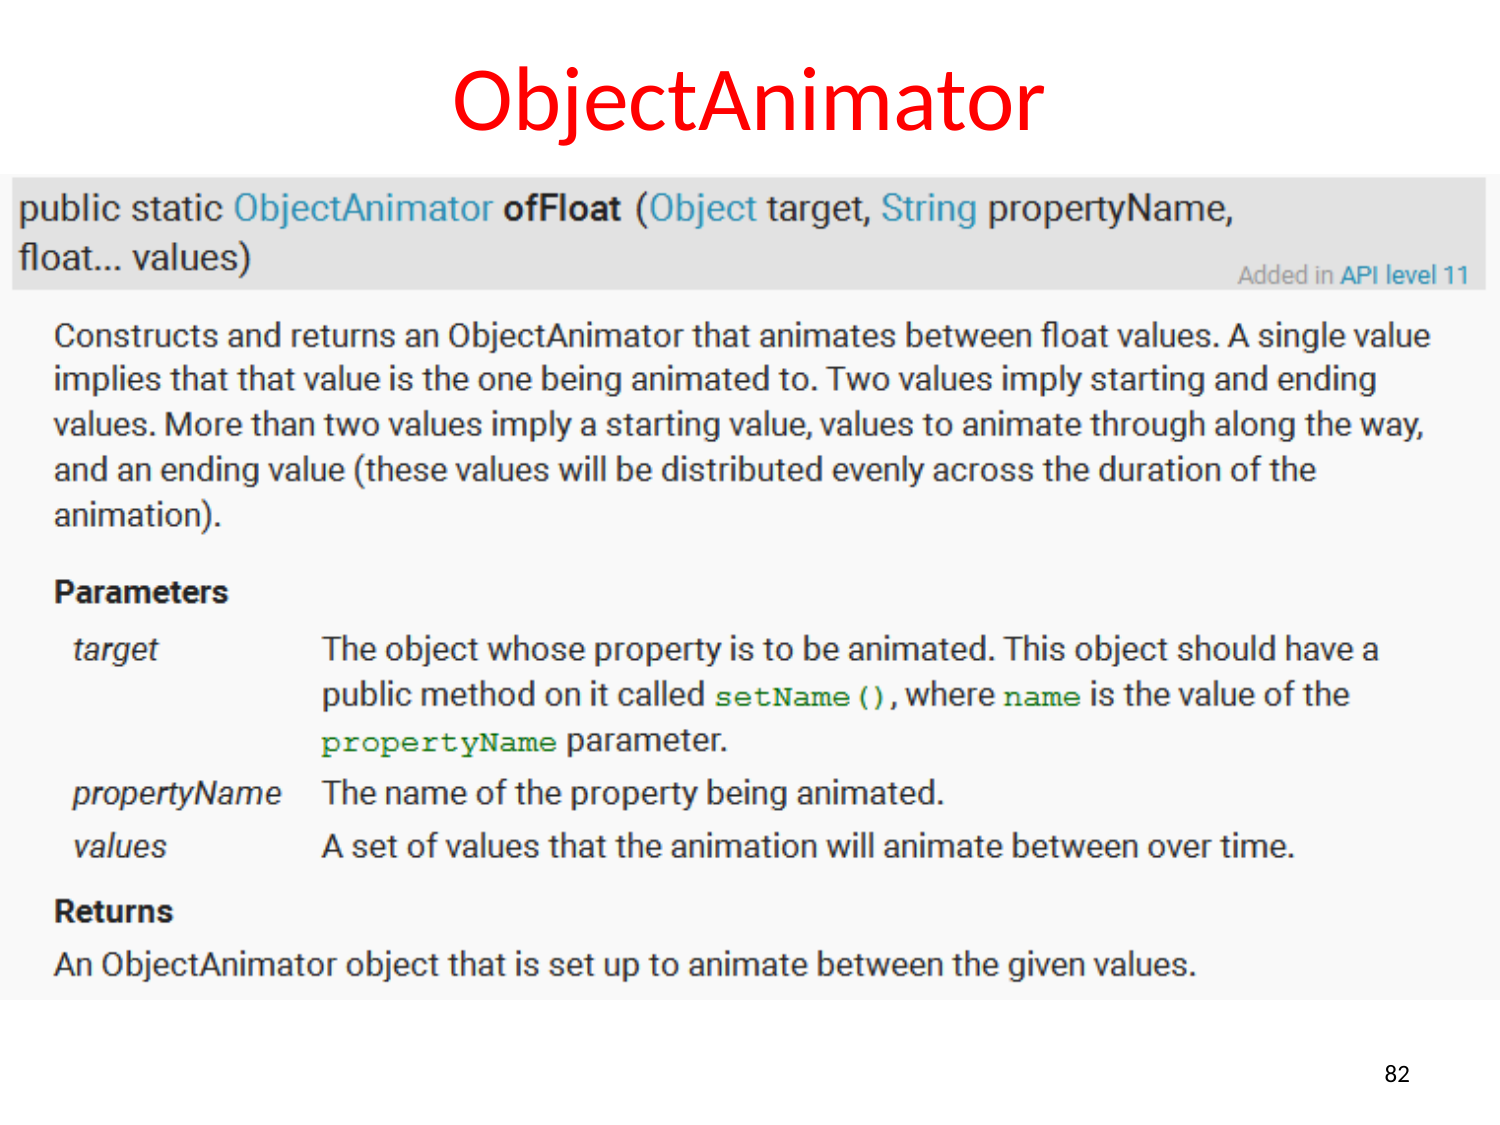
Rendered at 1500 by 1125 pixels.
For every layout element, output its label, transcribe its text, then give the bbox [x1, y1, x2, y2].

slide_number 82 [1074, 1042, 1425, 1103]
title ObjectAnimator [75, 0, 1425, 173]
picture [0, 174, 1500, 1001]
